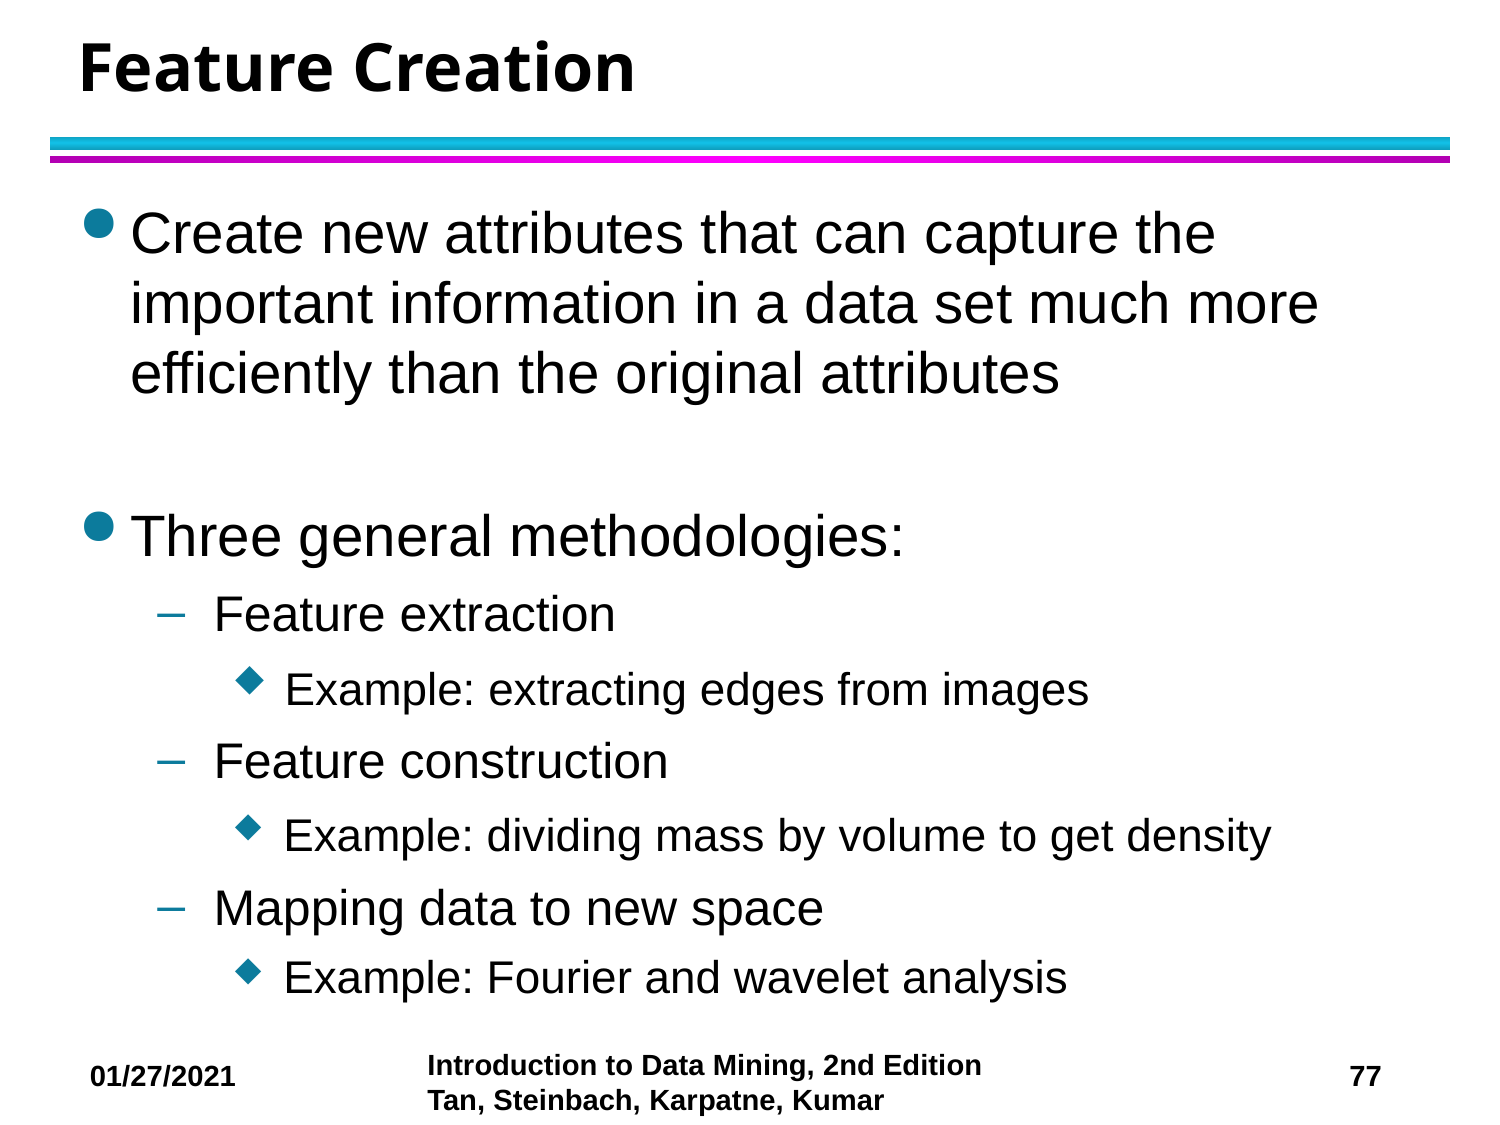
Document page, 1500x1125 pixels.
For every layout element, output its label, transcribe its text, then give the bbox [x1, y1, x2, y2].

list Create new attributes that can capture the important information in a data set much more efficiently than the original attributes Three general methodologies: Feature extraction Example: extracting edges from images Feature construction Example: dividing mass by volume to get density Mapping data to new space Example: Fourier and wavelet analysis [67, 187, 1432, 1038]
title Feature Creation [62, 24, 1421, 113]
